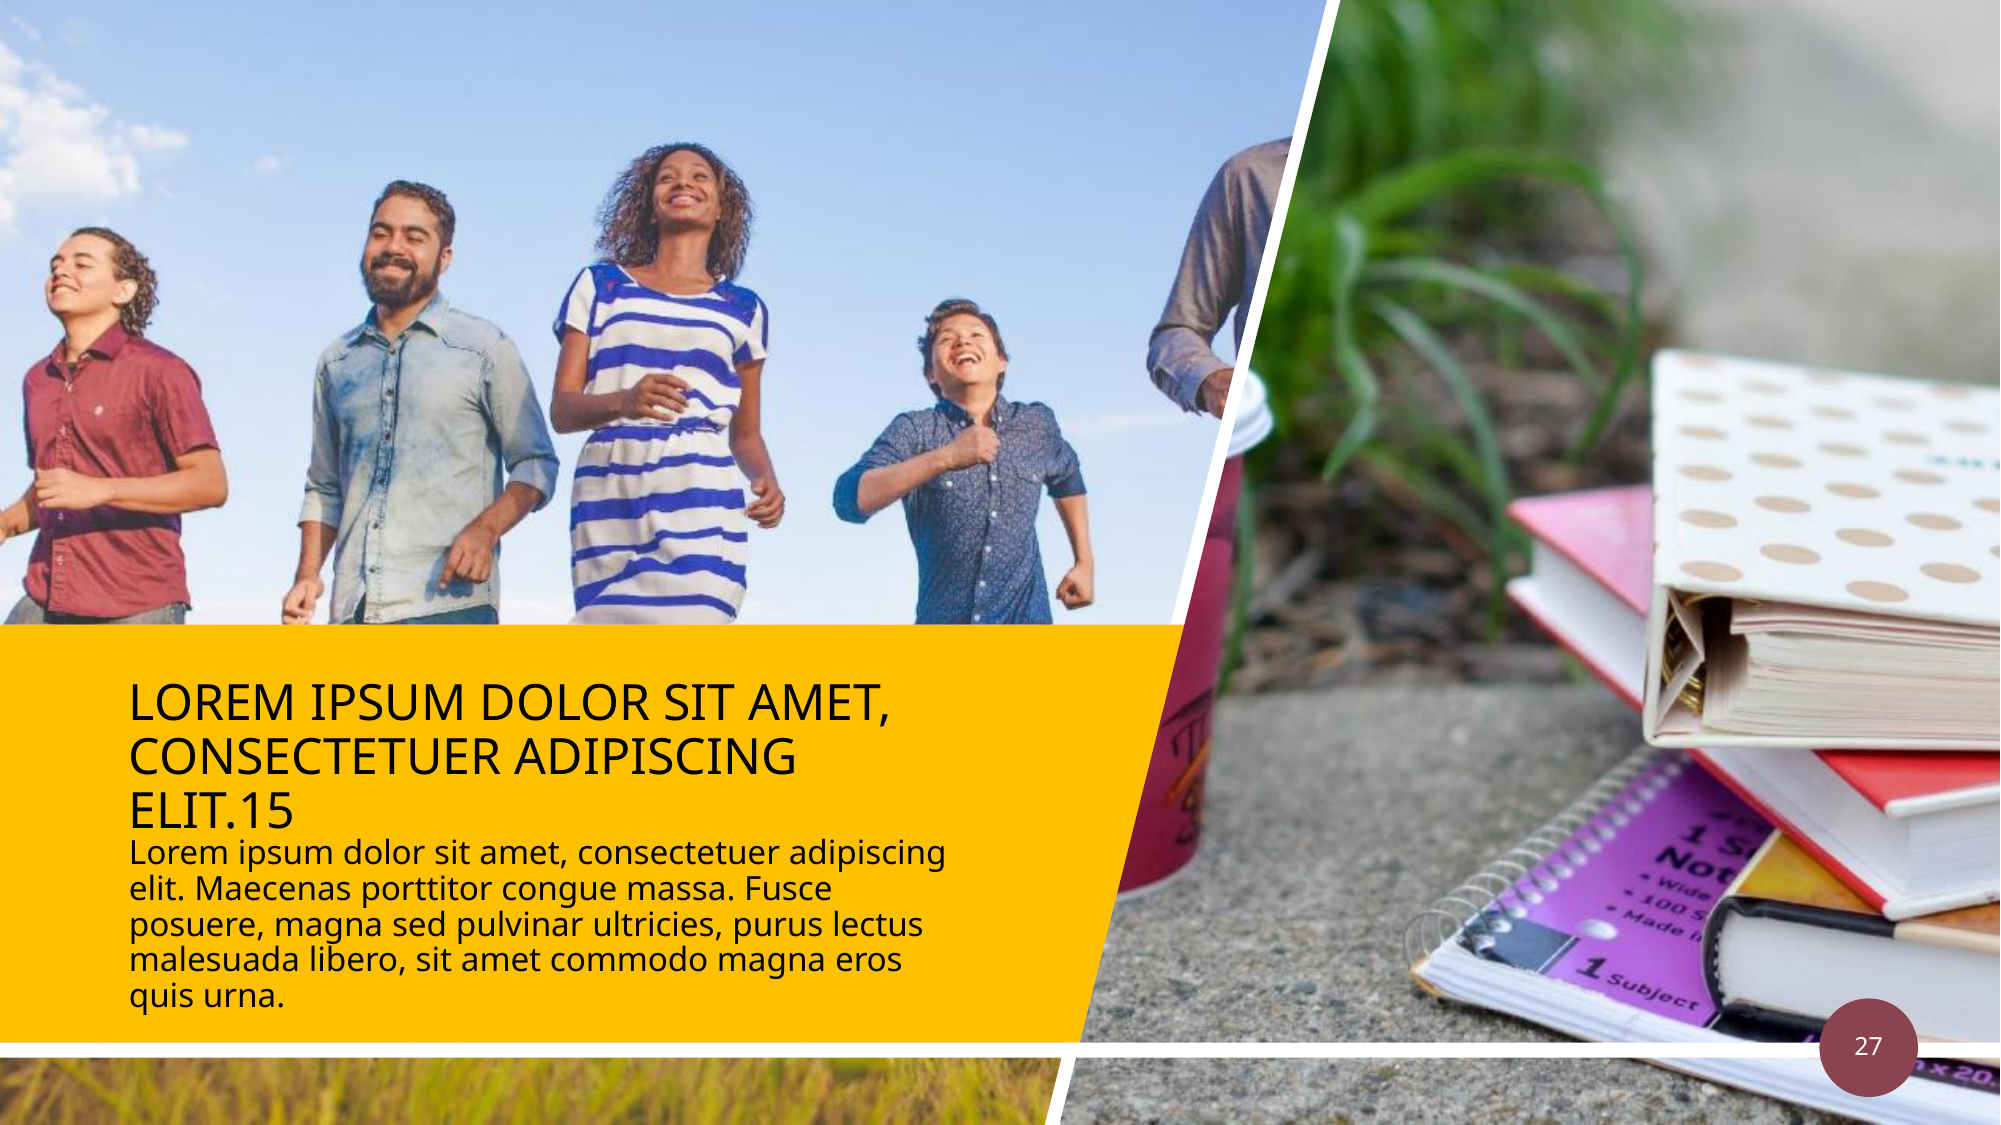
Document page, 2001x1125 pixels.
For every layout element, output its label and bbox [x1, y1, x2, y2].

picture [0, 0, 2000, 1125]
text_box [0, 624, 1060, 1043]
